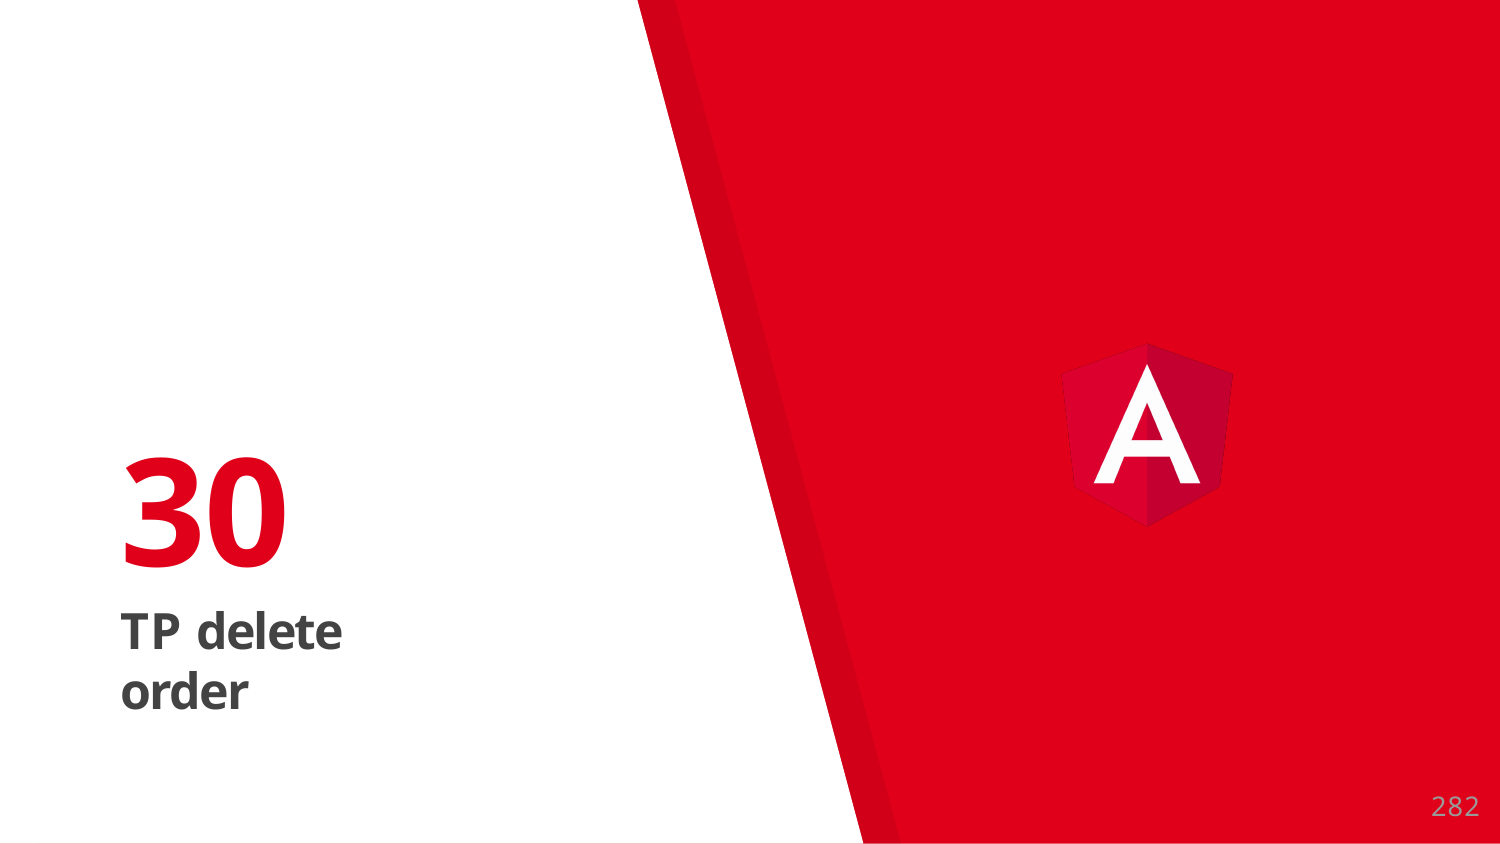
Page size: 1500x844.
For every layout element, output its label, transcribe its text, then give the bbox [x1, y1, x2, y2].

title TP delete order [118, 597, 470, 741]
picture [1032, 315, 1262, 545]
slide_number 280 [1431, 794, 1488, 844]
text_box 30 [118, 413, 295, 596]
